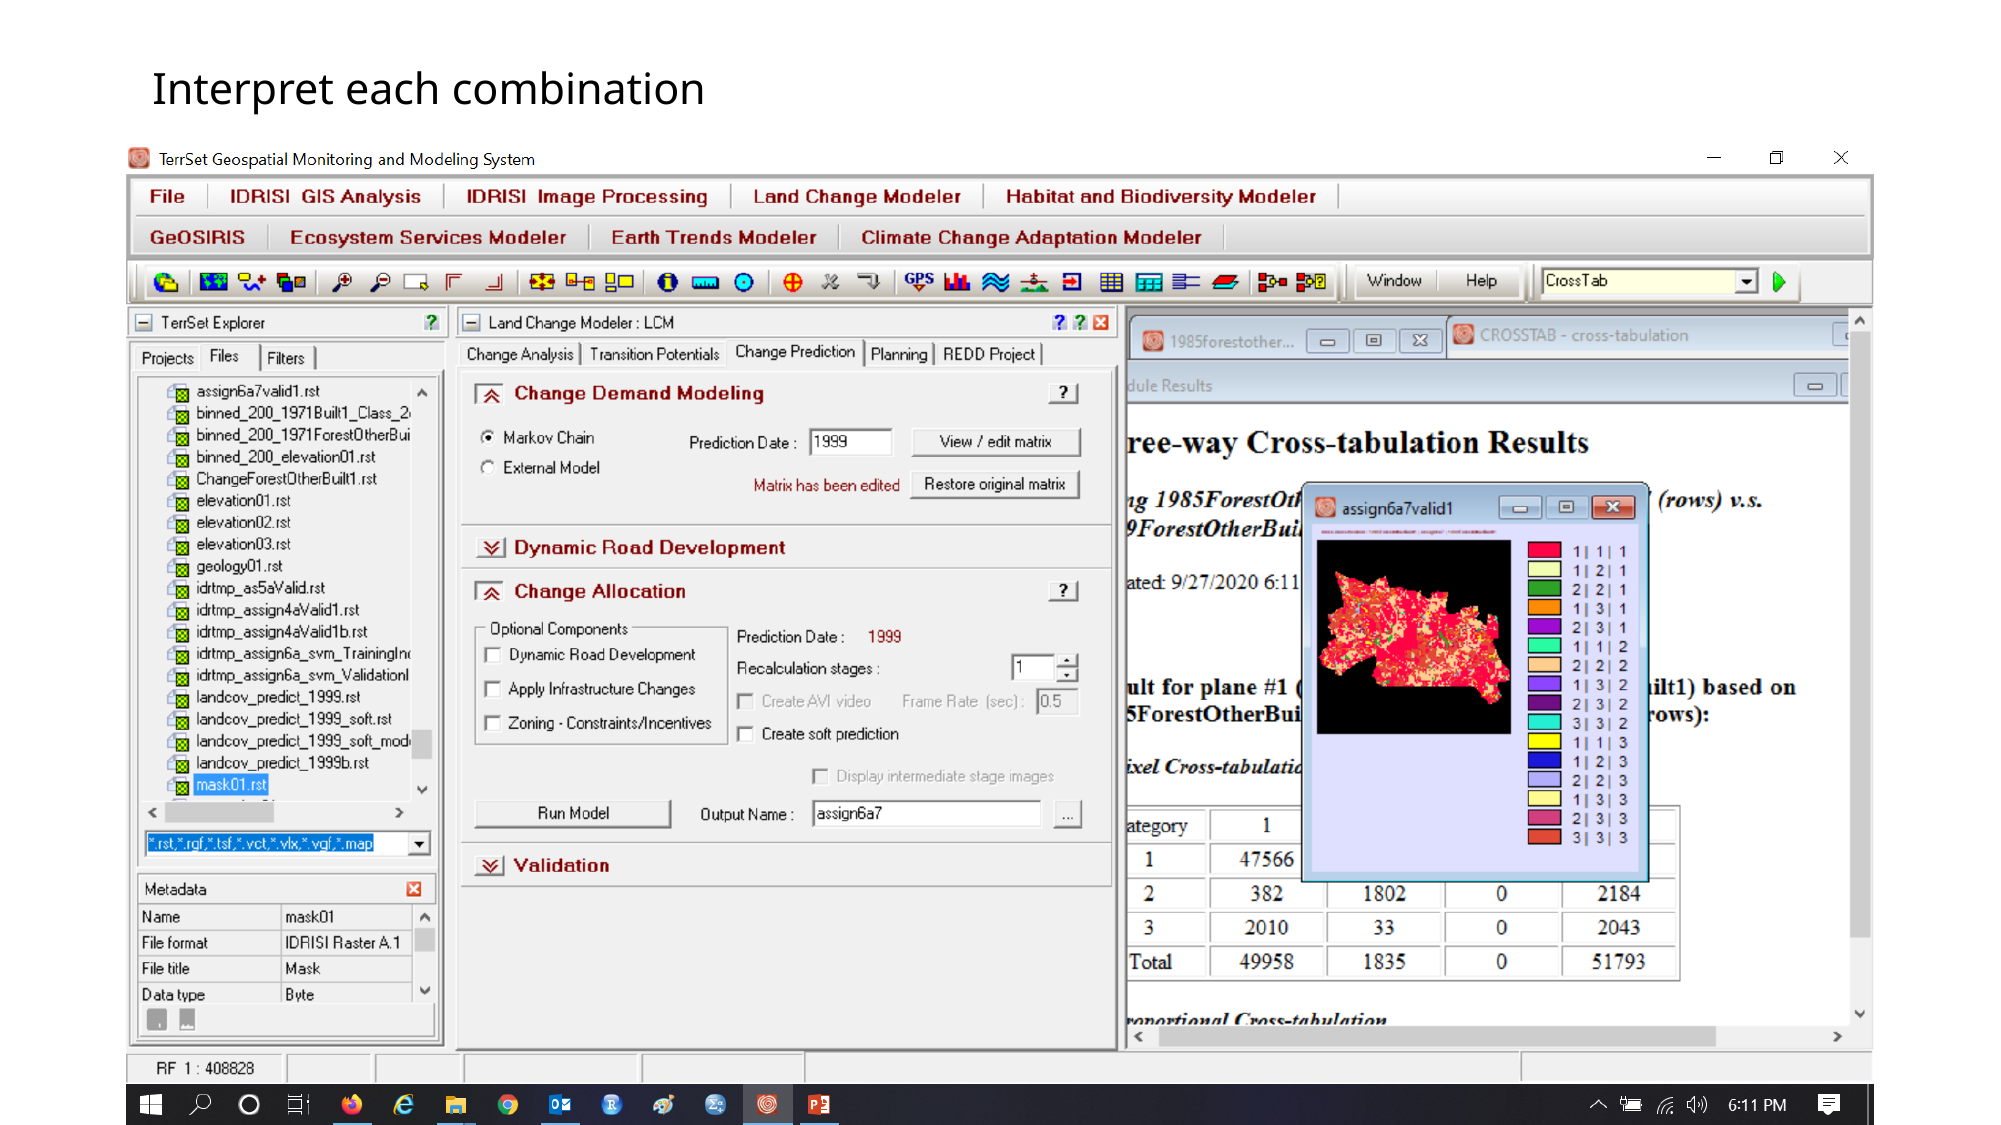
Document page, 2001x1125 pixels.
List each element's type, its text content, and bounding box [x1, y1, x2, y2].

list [126, 142, 1874, 1125]
title Interpret each combination [137, 59, 1863, 123]
